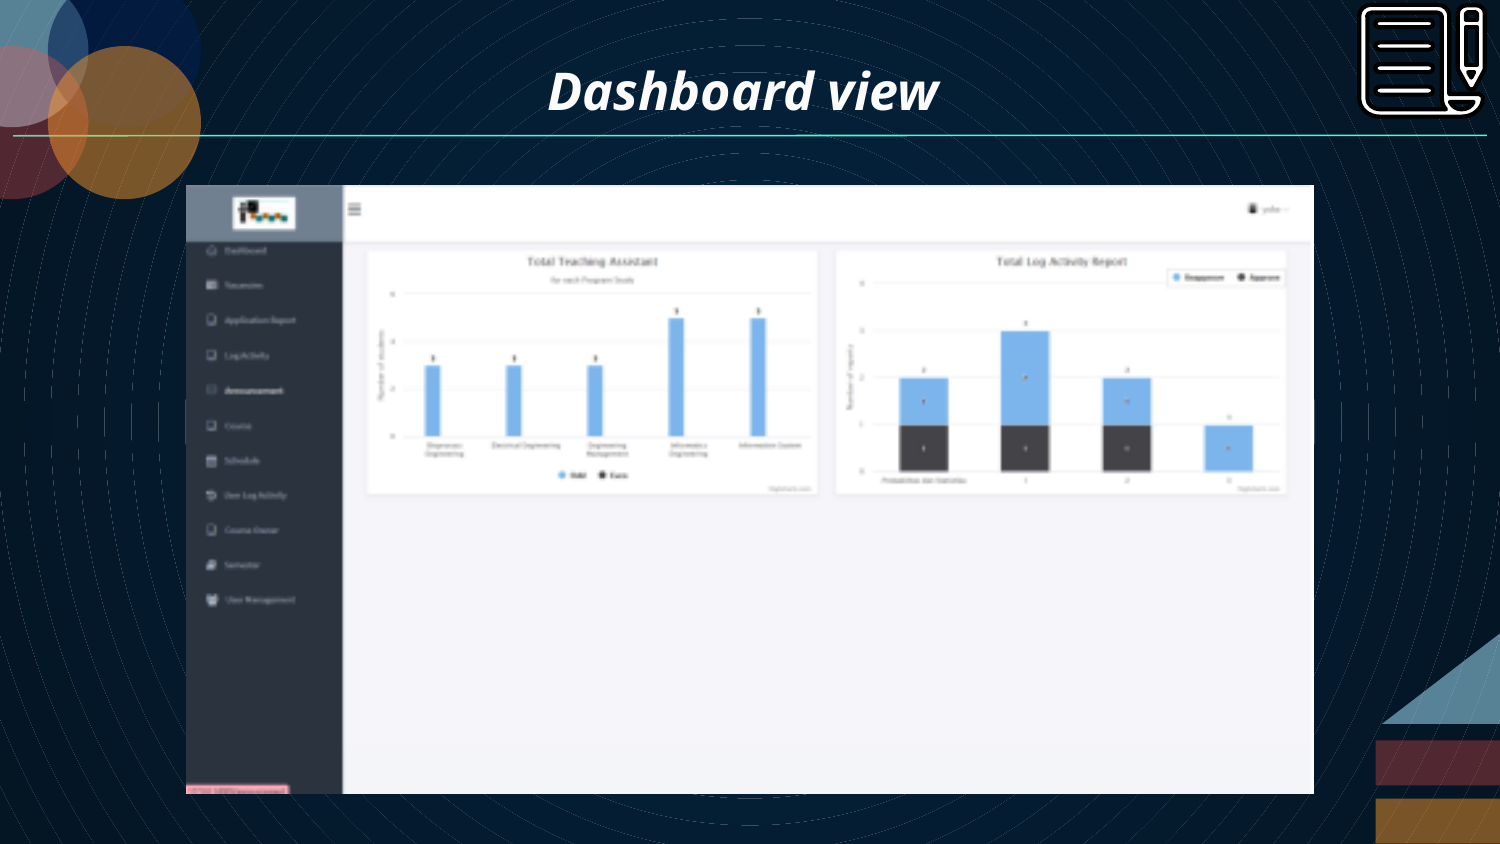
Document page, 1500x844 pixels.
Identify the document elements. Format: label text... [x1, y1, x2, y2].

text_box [1375, 621, 1500, 844]
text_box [0, 0, 202, 200]
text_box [1358, 4, 1486, 117]
title Dashboard view [207, 78, 1495, 136]
picture [185, 185, 1315, 795]
